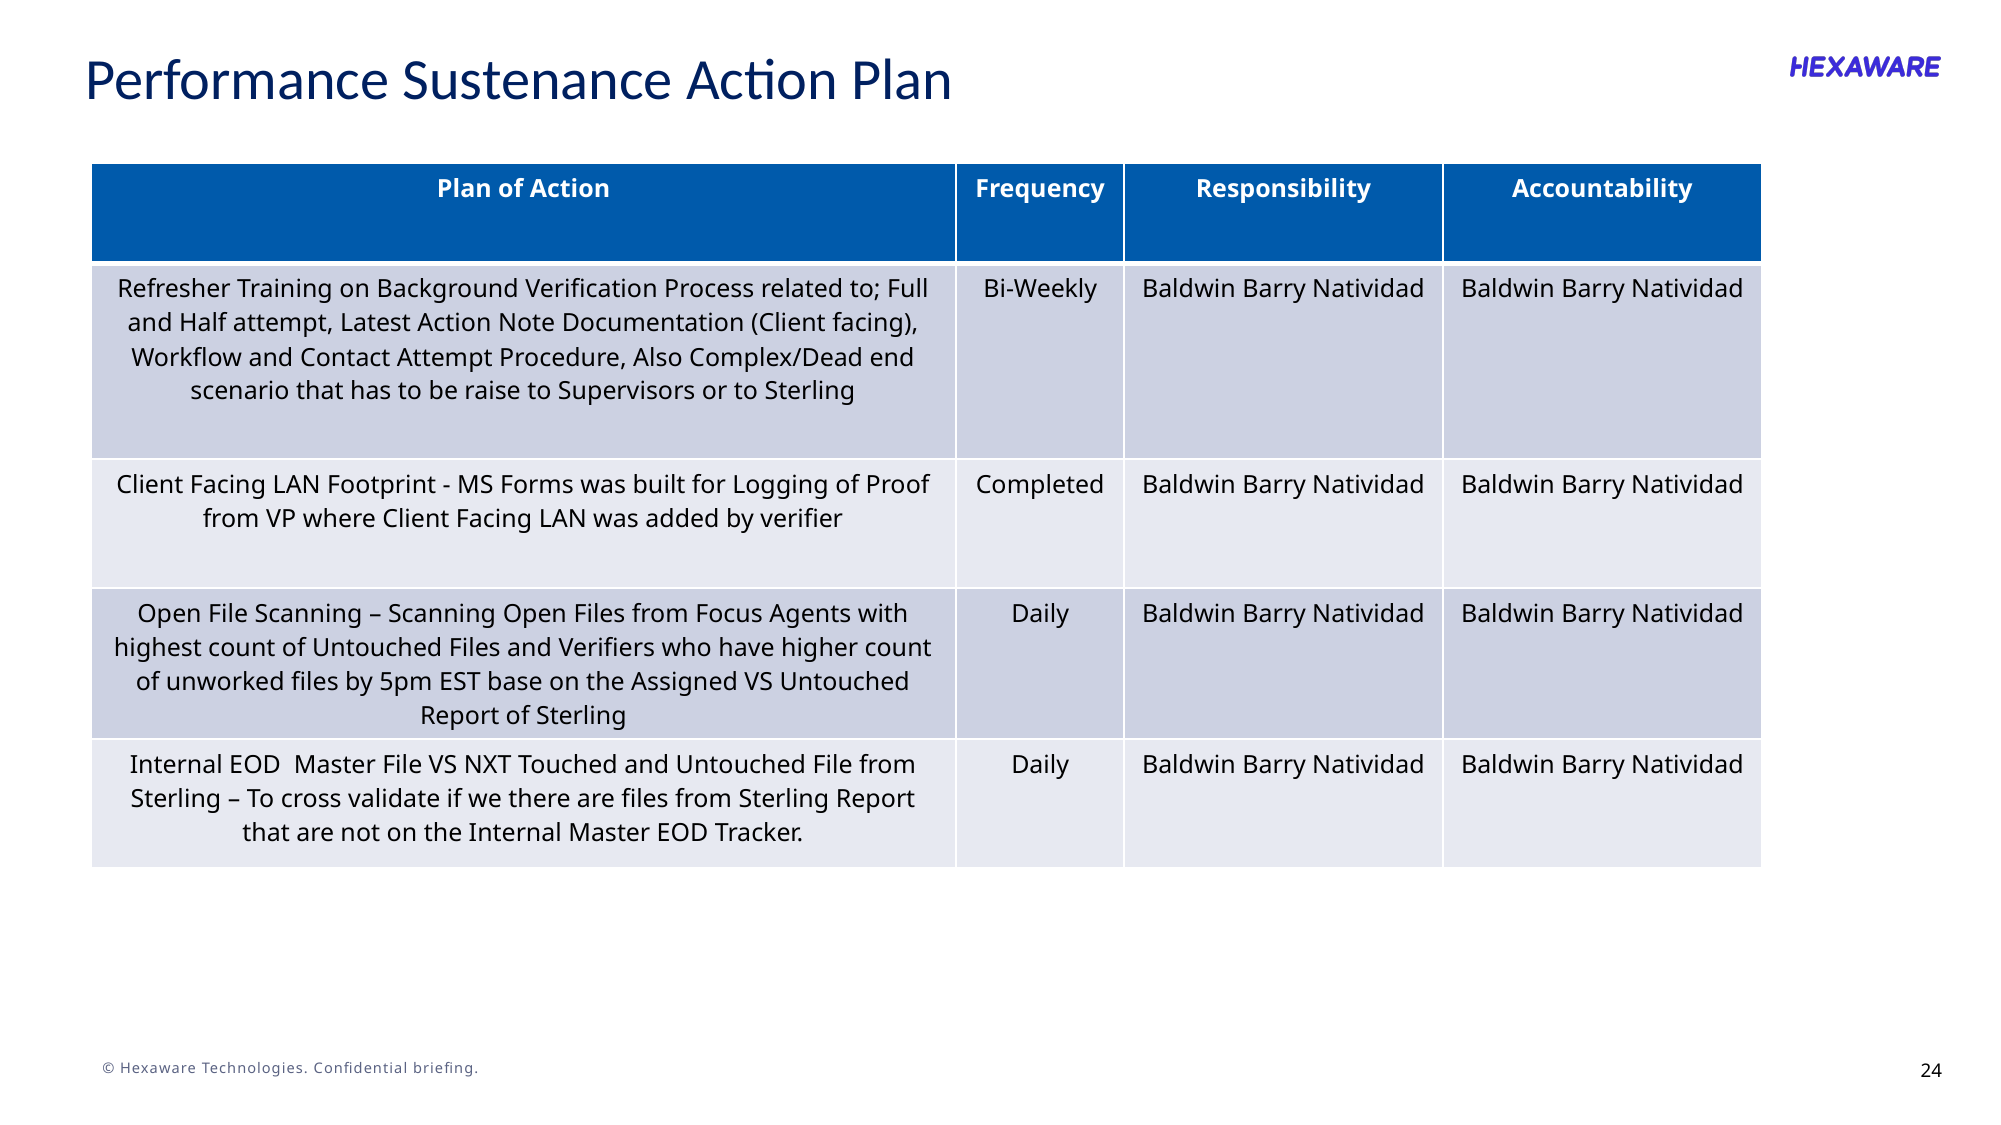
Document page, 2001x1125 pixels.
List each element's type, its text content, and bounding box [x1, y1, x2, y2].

table_cell Baldwin Barry Natividad [1125, 589, 1442, 738]
table_cell Refresher Training on Background Verification Process related to; Full and Half attempt, Latest Action Note Documentation (Client facing), Workflow and Contact Attempt Procedure, Also Complex/Dead end scenario that has to be raise to Supervisors or to Sterling [92, 266, 955, 458]
table_header Frequency [957, 164, 1123, 261]
table_cell Daily [957, 589, 1123, 738]
table_cell Daily [957, 740, 1123, 867]
picture [1790, 56, 1941, 77]
table_cell Open File Scanning – Scanning Open Files from Focus Agents with highest count of Untouched Files and Verifiers who have higher count of unworked files by 5pm EST base on the Assigned VS Untouched Report of Sterling [92, 589, 955, 738]
table_cell Bi-Weekly [957, 266, 1123, 458]
table_header Accountability [1444, 164, 1761, 261]
table_cell Baldwin Barry Natividad [1444, 589, 1761, 738]
table_cell Internal EOD Master File VS NXT Touched and Untouched File from Sterling – To cross validate if we there are files from Sterling Report that are not on the Internal Master EOD Tracker. [92, 740, 955, 867]
table_cell Completed [957, 460, 1123, 587]
table_header Plan of Action [92, 164, 955, 261]
table_cell Baldwin Barry Natividad [1125, 266, 1442, 458]
table_header Responsibility [1125, 164, 1442, 261]
table_cell Client Facing LAN Footprint - MS Forms was built for Logging of Proof from VP where Client Facing LAN was added by verifier [92, 460, 955, 587]
table_cell Baldwin Barry Natividad [1444, 266, 1761, 458]
text_box Performance Sustenance Action Plan [70, 41, 1661, 121]
table_cell Baldwin Barry Natividad [1125, 460, 1442, 587]
table_cell Baldwin Barry Natividad [1444, 460, 1761, 587]
table_cell Baldwin Barry Natividad [1444, 740, 1761, 867]
table_cell Baldwin Barry Natividad [1125, 740, 1442, 867]
